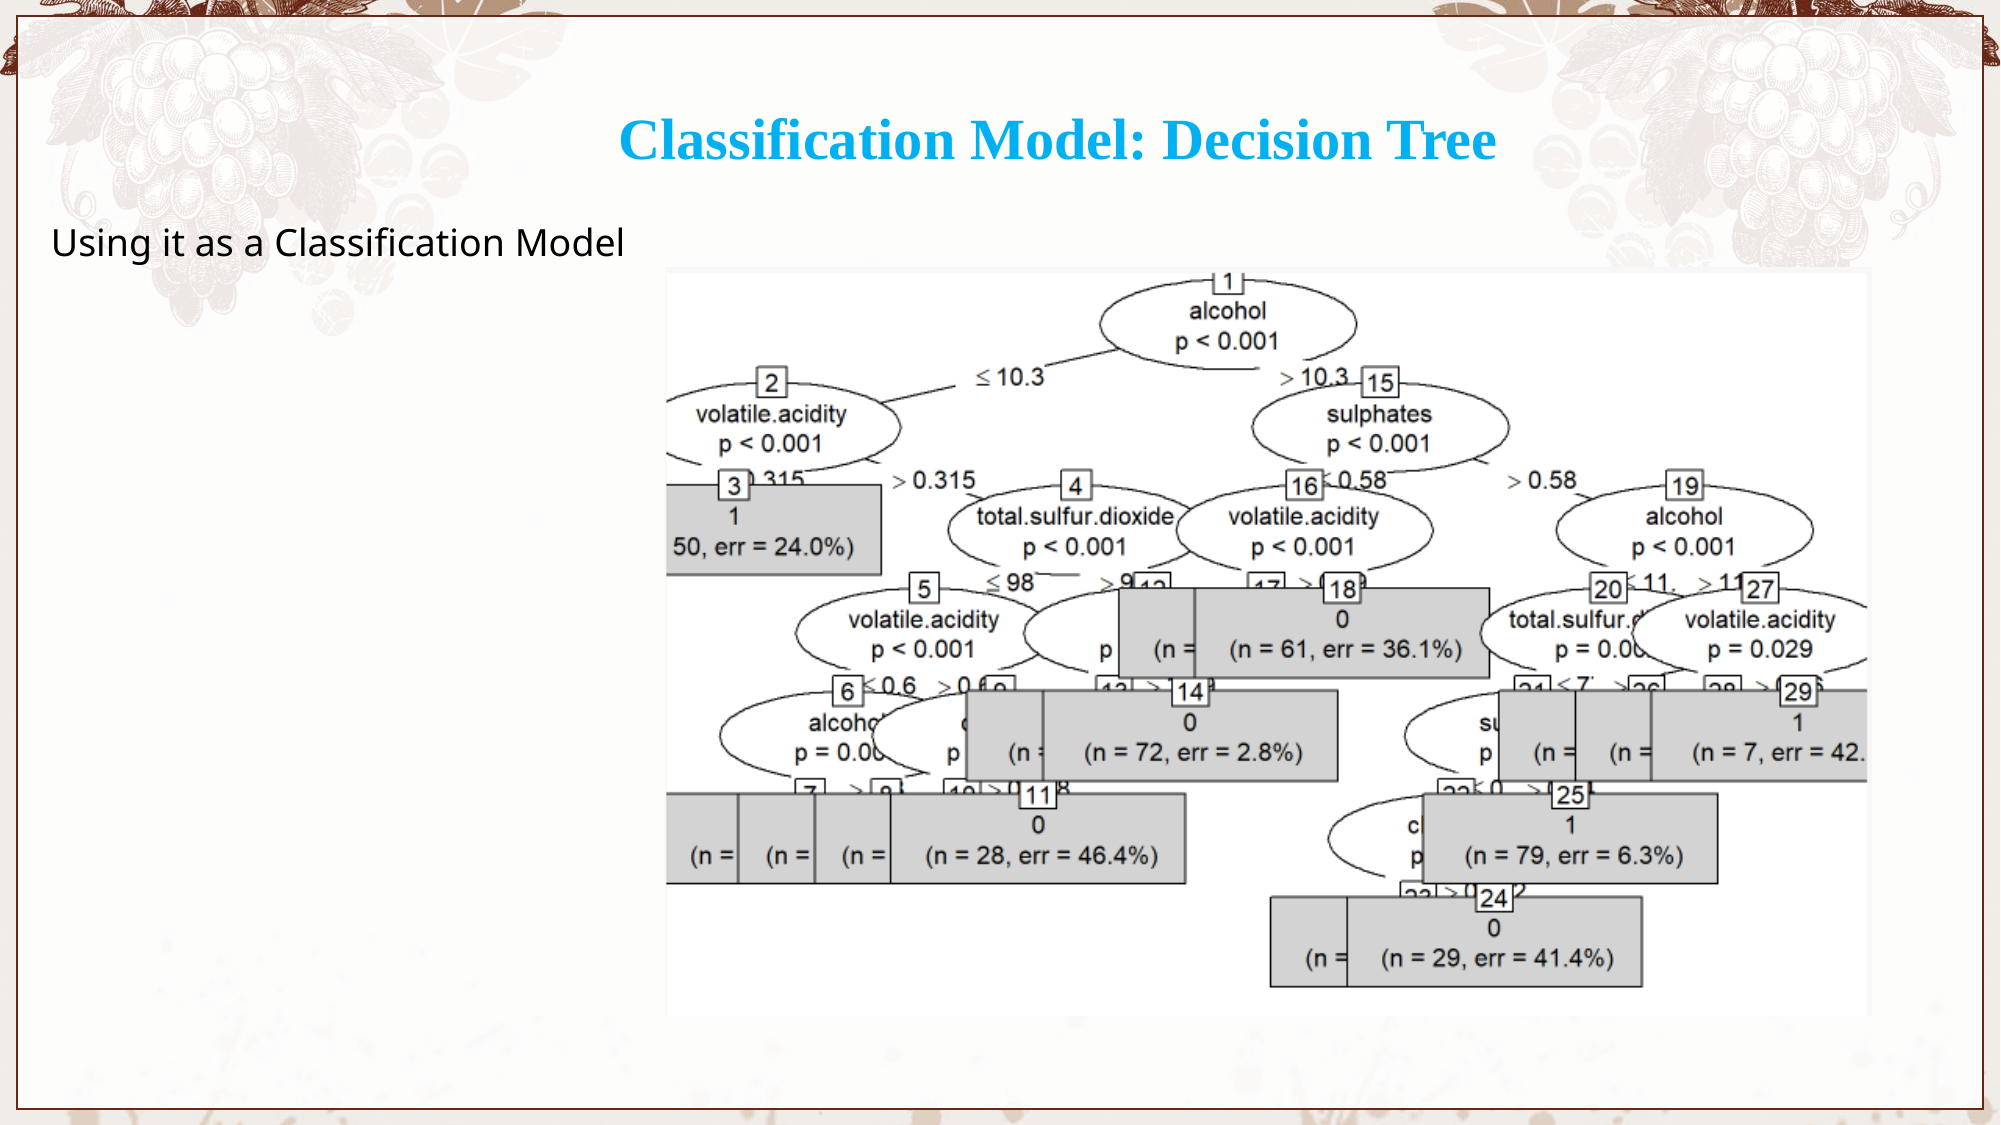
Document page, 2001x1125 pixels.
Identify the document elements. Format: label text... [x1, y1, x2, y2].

picture [0, 0, 2001, 1125]
text_box Using it as a Classification Model [36, 211, 641, 272]
text_box Classification Model: Decision Tree [454, 94, 1663, 180]
